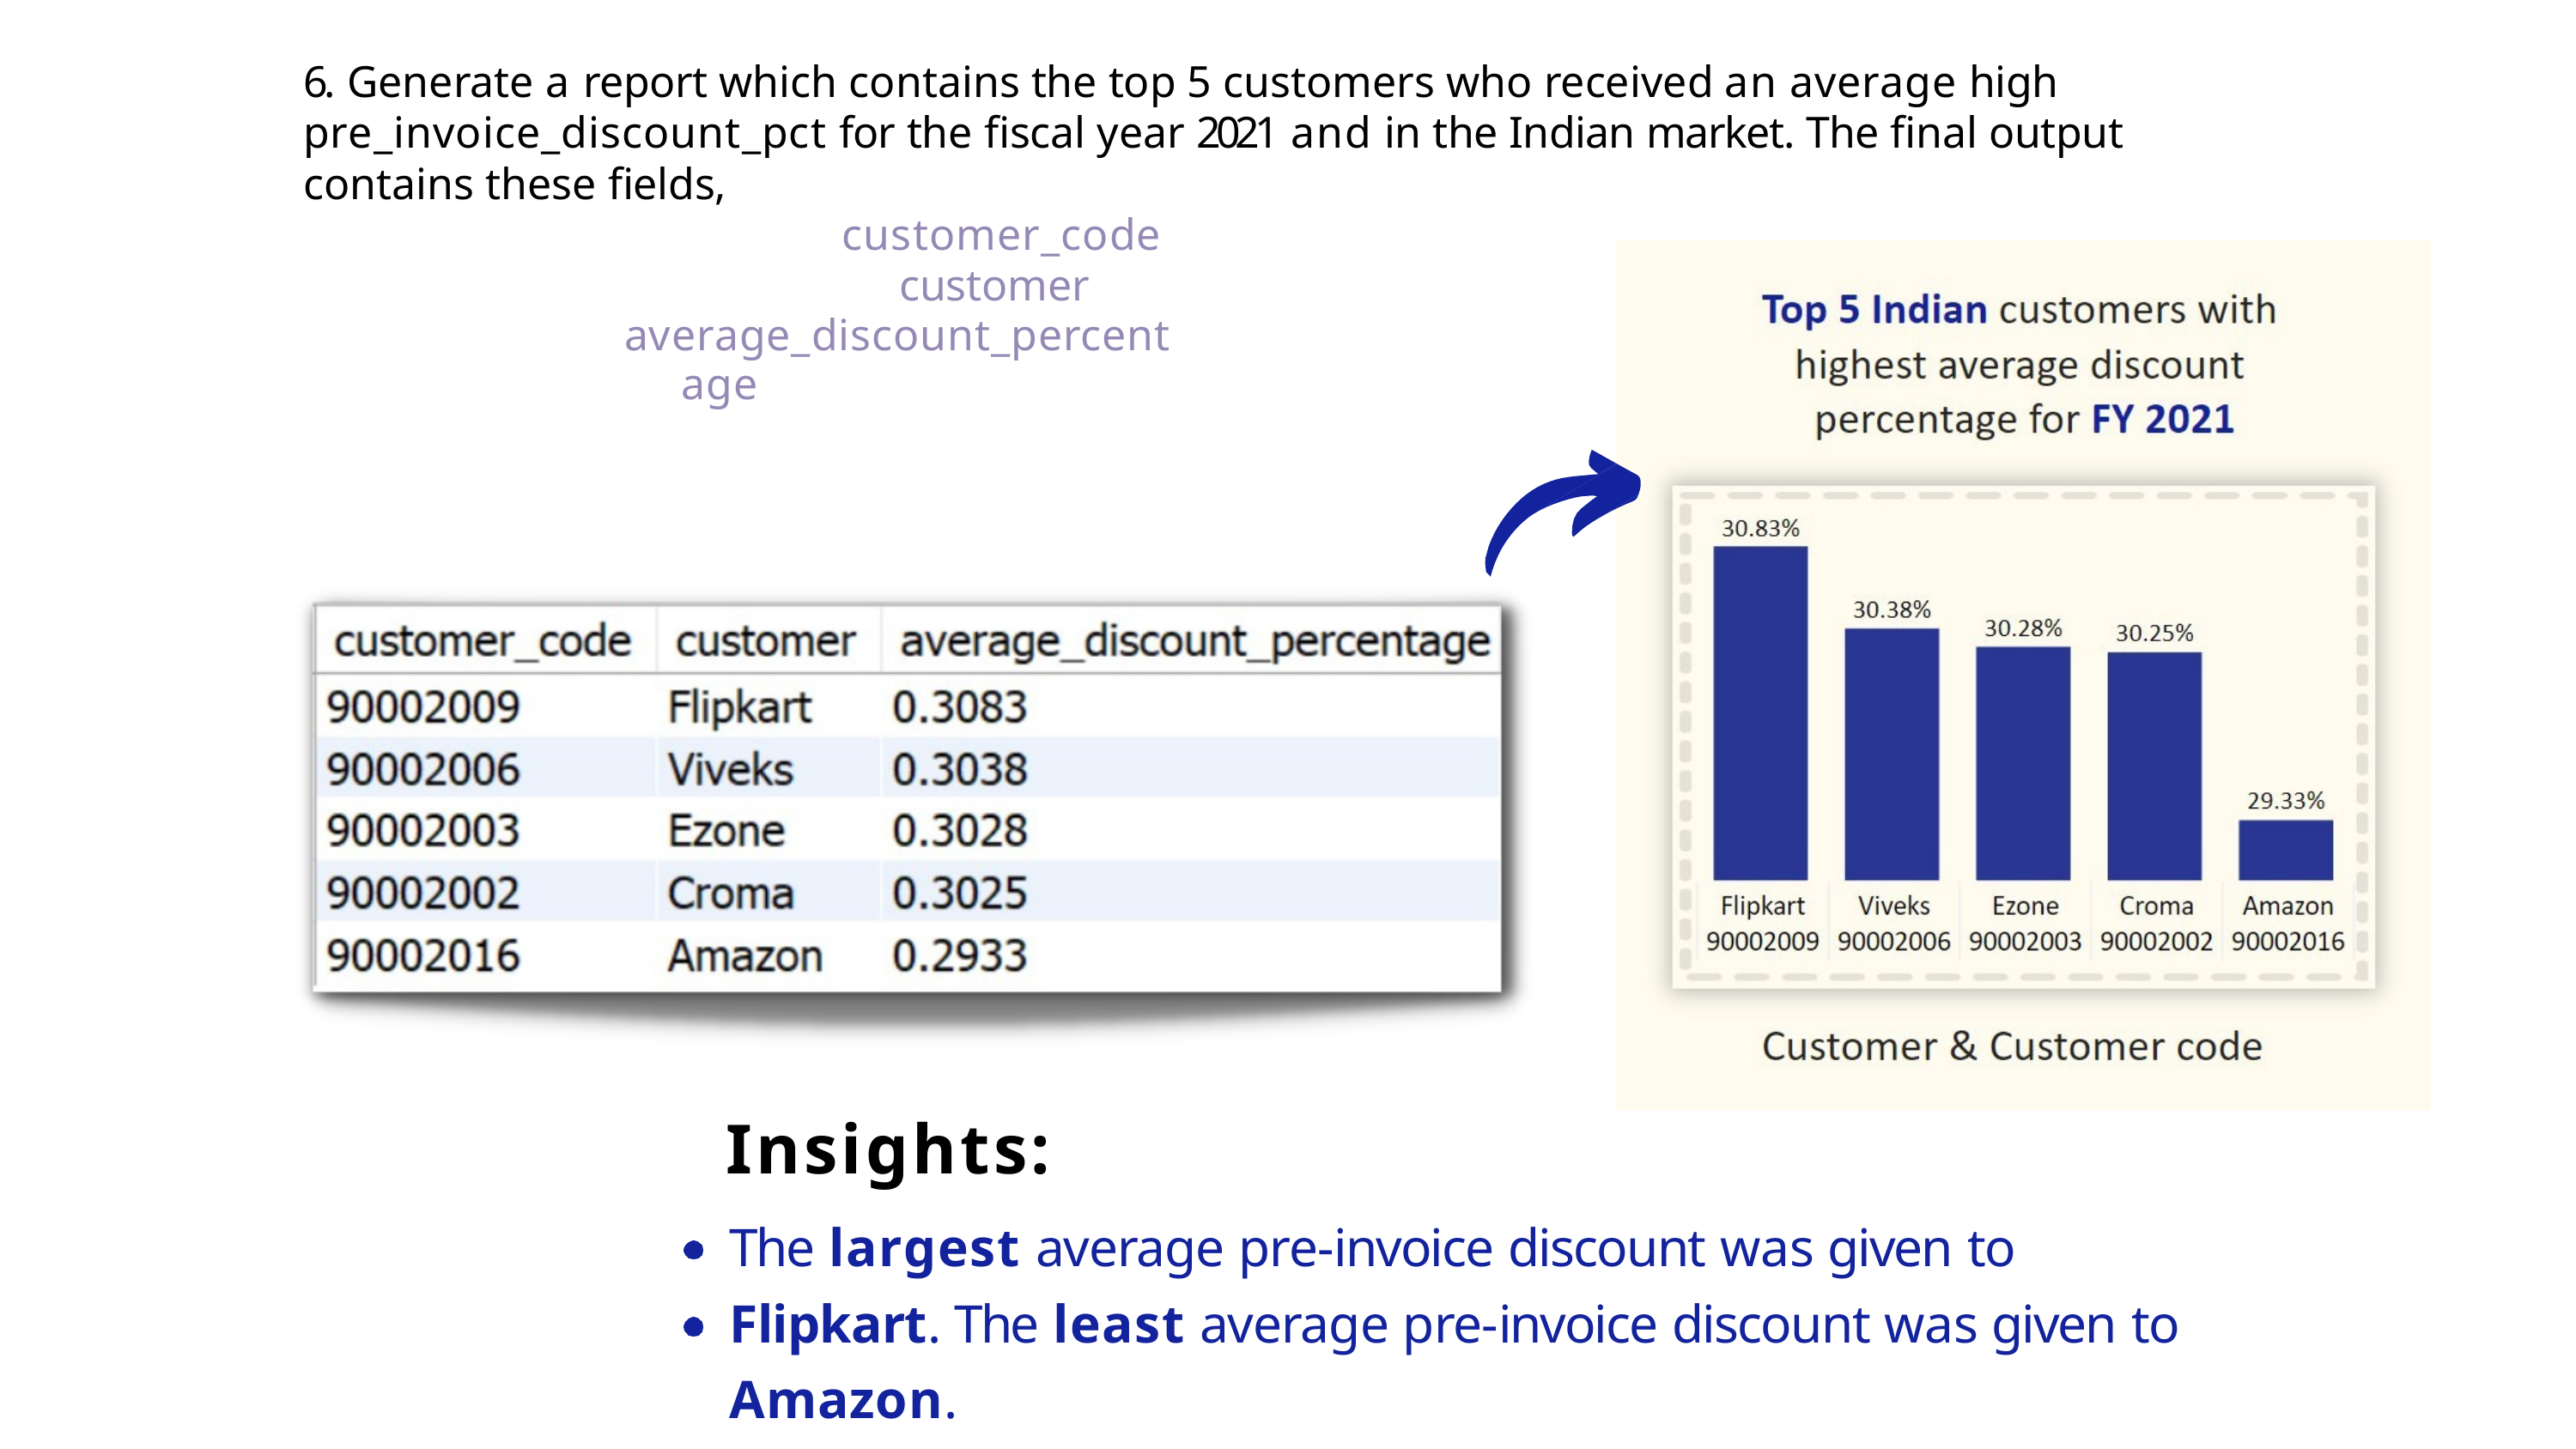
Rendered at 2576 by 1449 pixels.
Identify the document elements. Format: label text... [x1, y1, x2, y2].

picture [683, 1240, 703, 1260]
picture [683, 1316, 703, 1337]
picture [295, 585, 1533, 1051]
picture [1616, 239, 2432, 1112]
text_box [1485, 449, 1610, 577]
text_box 6. Generate a report which contains the top 5 customers who received an average high pre_invoice_discount_pct for the fiscal year 2021 and in the Indian market. The final output contains these fields, customer_code customer average_discount_percentage [301, 51, 2258, 409]
text_box Insights: The largest average pre-invoice discount was given to Flipkart. The least average pre-invoice discount was given to Amazon. [724, 1068, 2239, 1429]
